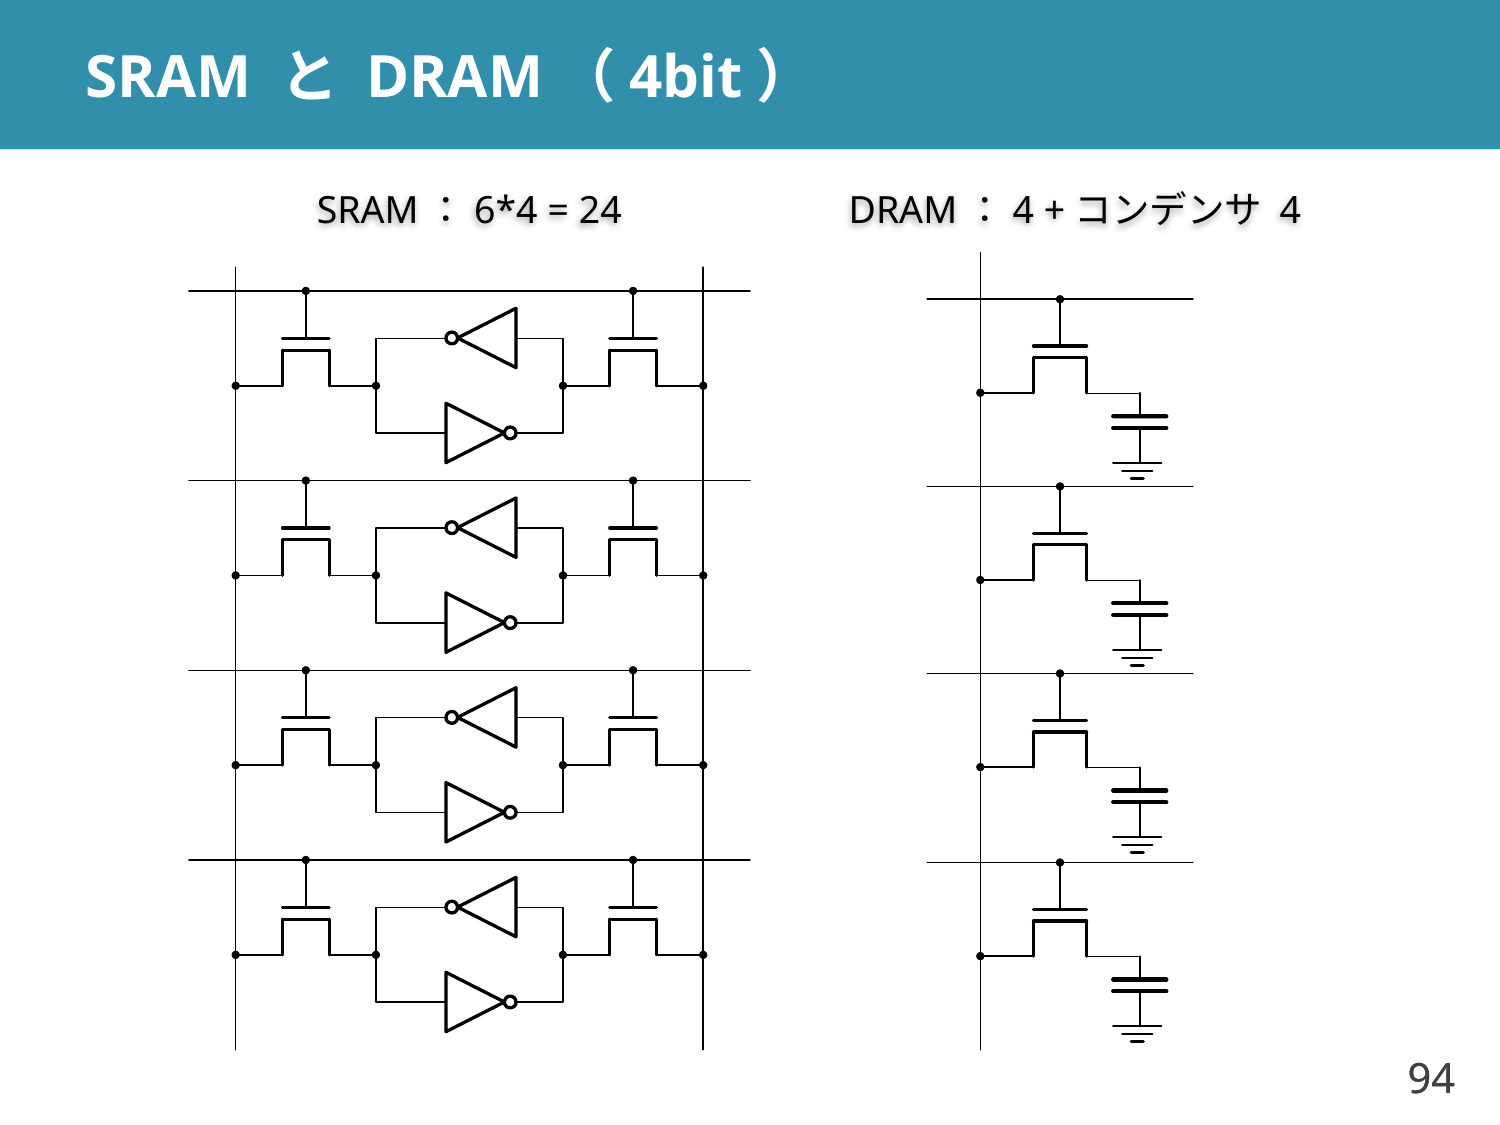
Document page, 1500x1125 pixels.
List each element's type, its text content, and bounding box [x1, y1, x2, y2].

title SRAM と DRAM（4bit） [70, 0, 1500, 150]
text_box DRAM：4 +コンデンサ 4 [823, 178, 1326, 238]
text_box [188, 266, 751, 1050]
text_box SRAM：6*4 = 24 [262, 178, 677, 238]
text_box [926, 252, 1194, 1050]
